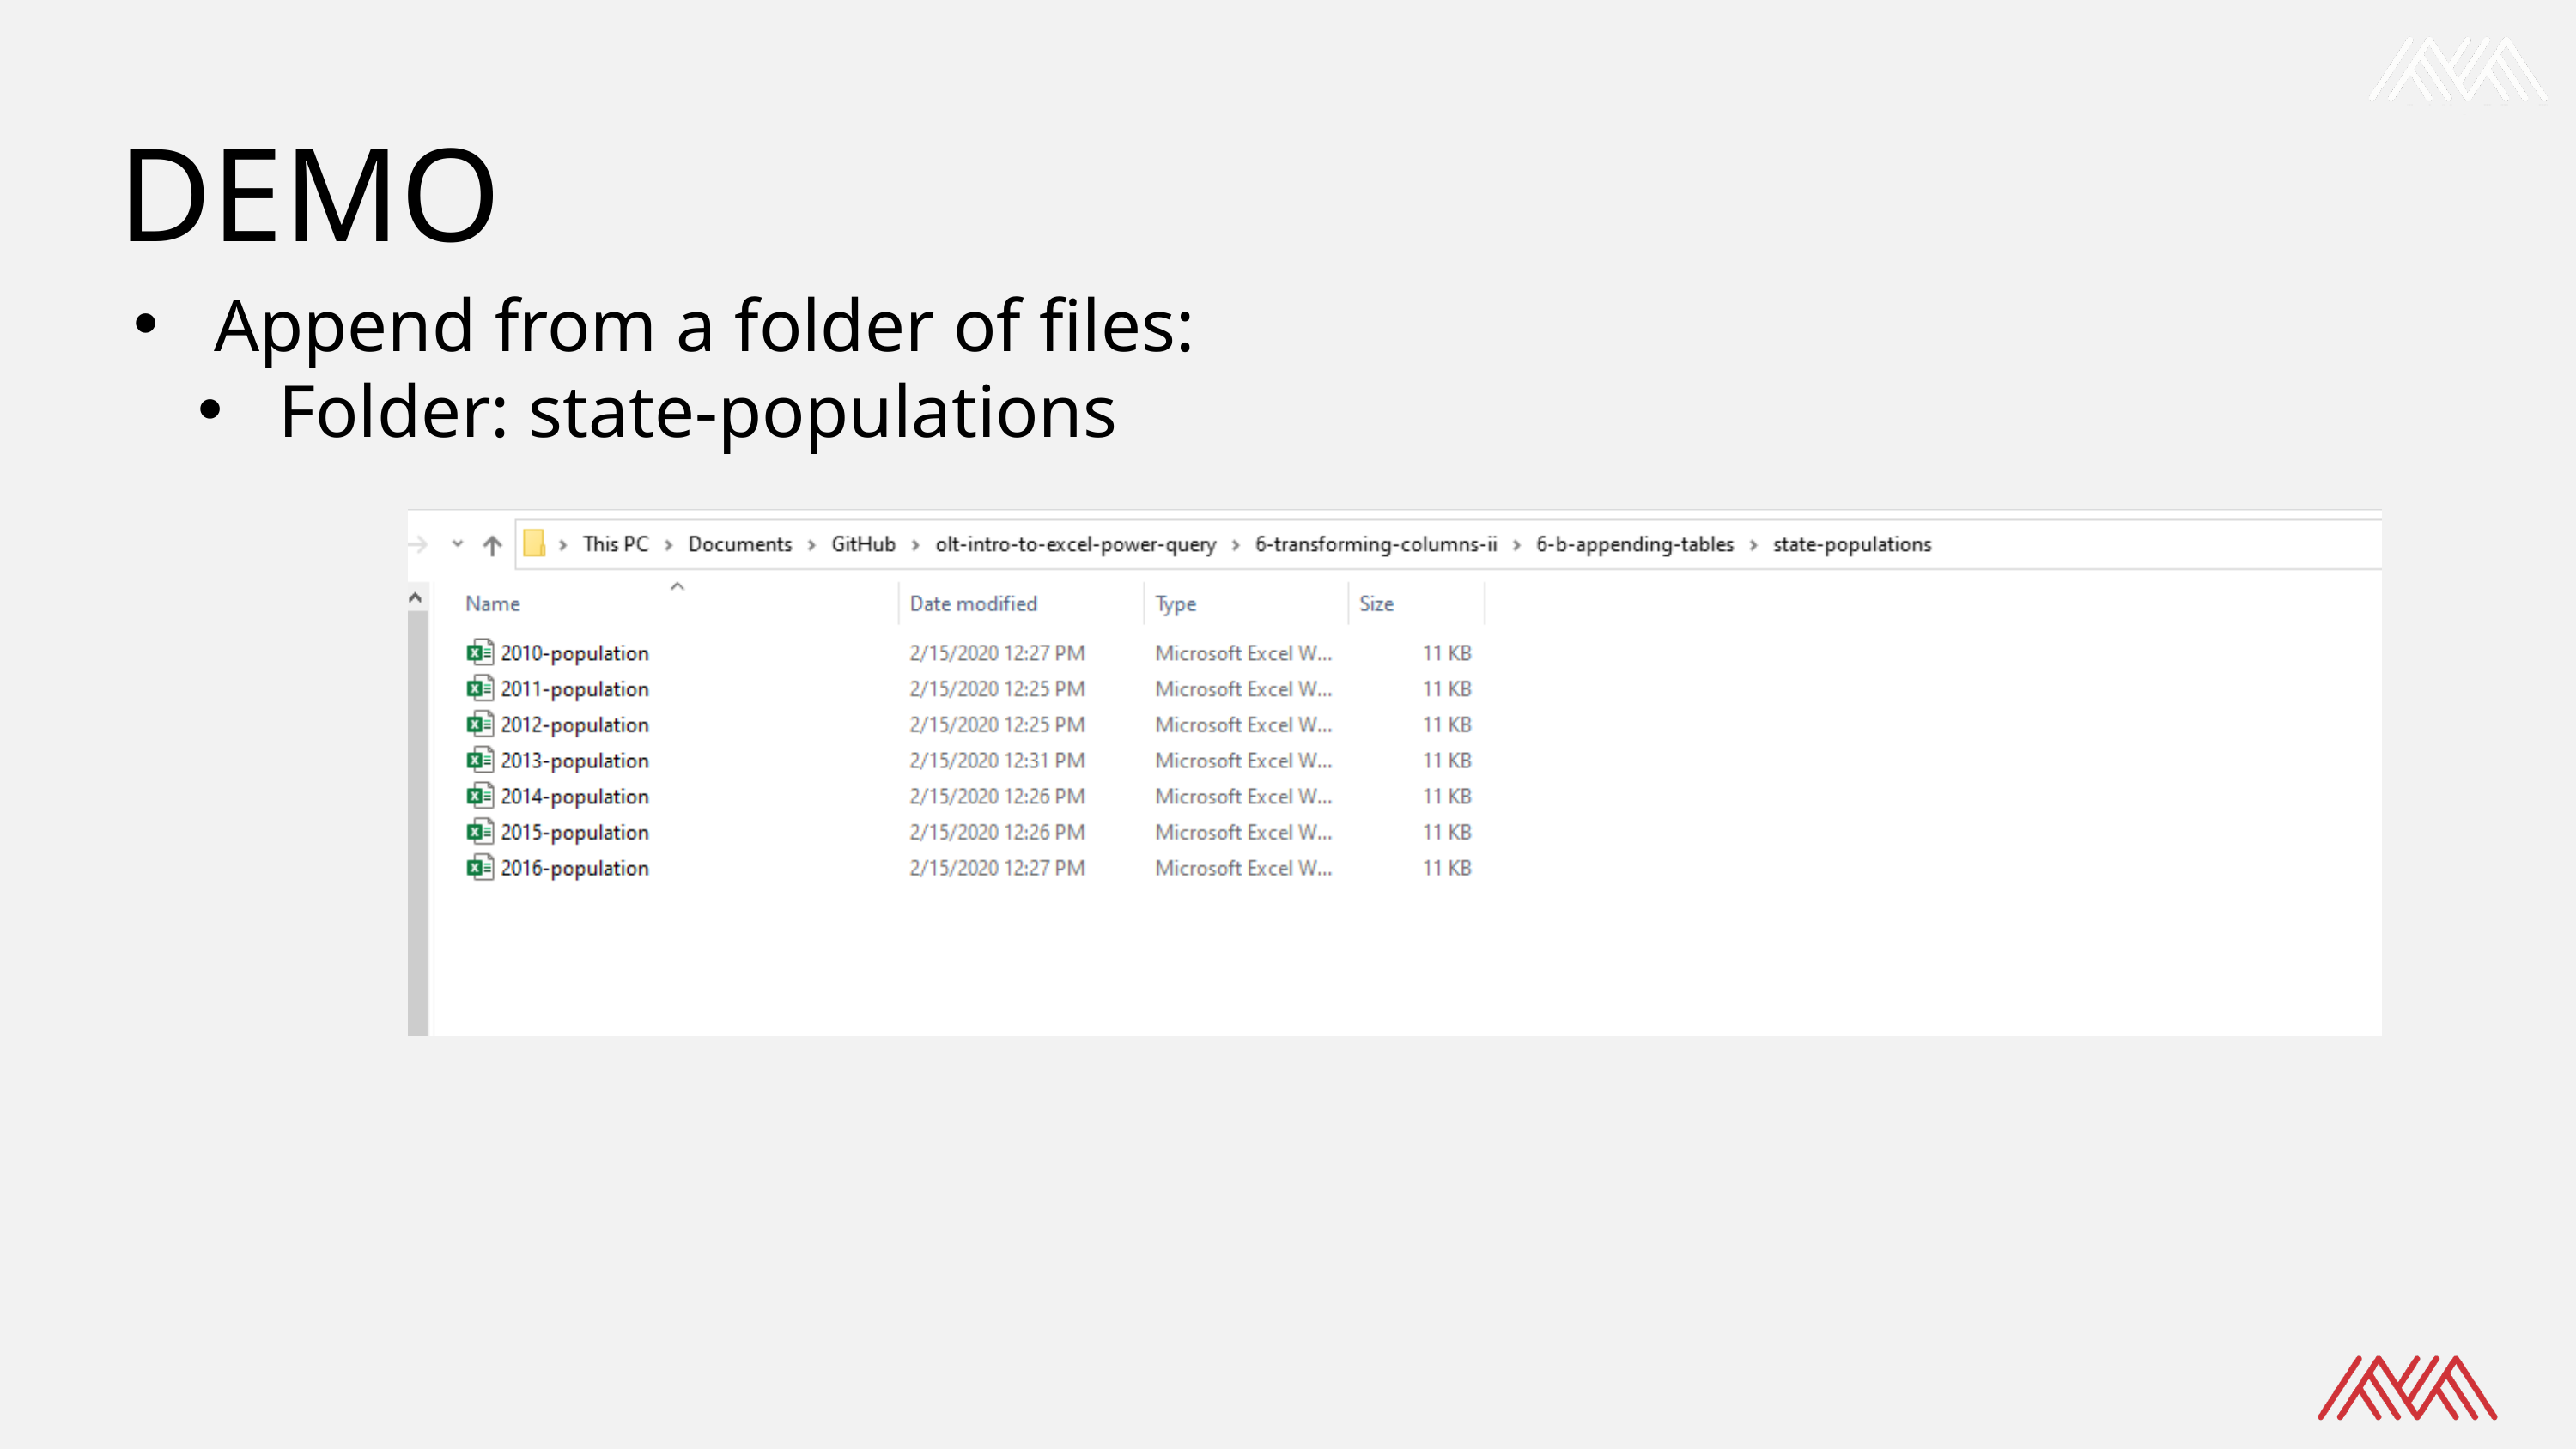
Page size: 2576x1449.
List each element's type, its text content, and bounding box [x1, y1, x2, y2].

picture [2318, 0, 2576, 194]
picture [2266, 1304, 2551, 1422]
text_box Append from a folder of files: Folder: state-populations [120, 273, 1935, 458]
picture [408, 509, 2382, 1036]
text_box DEMO [118, 87, 2320, 268]
